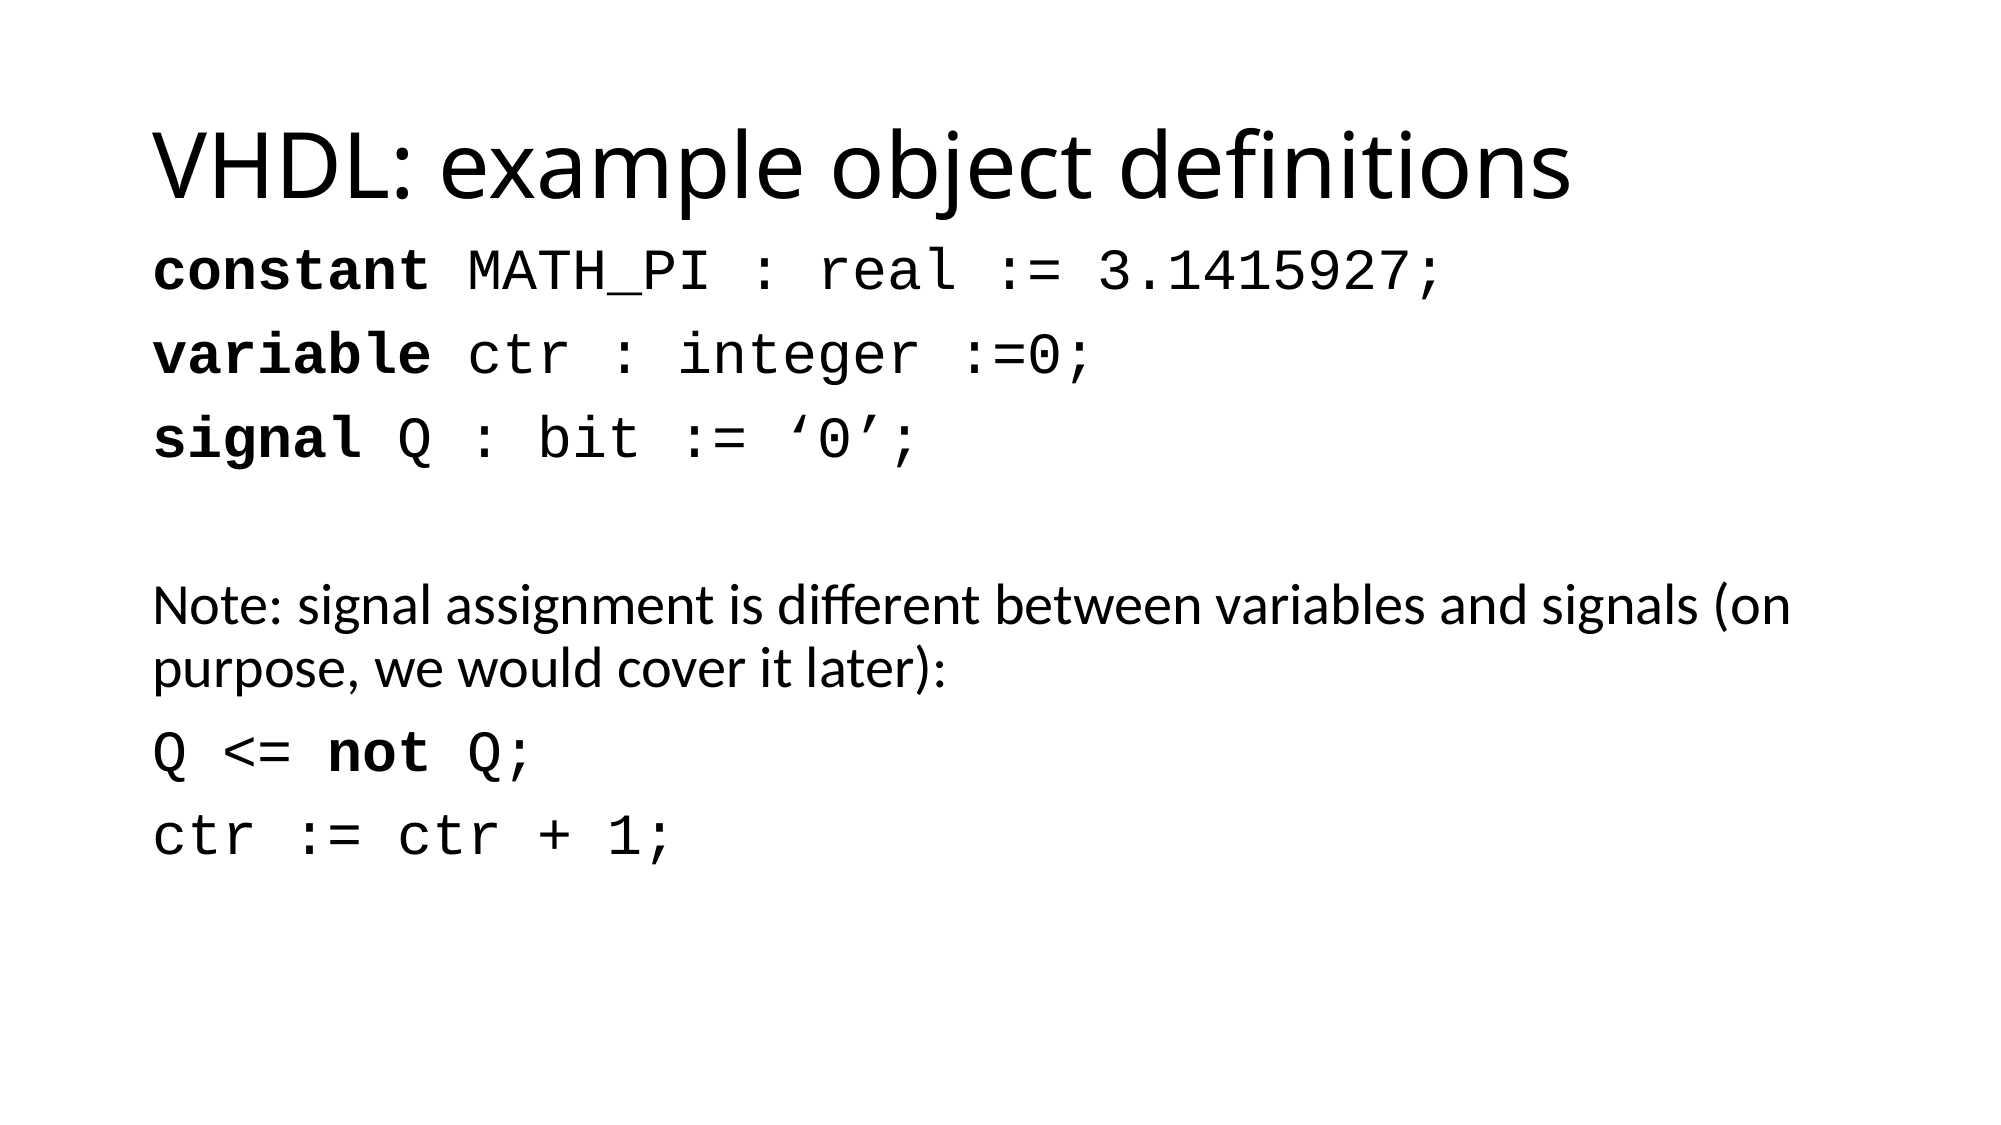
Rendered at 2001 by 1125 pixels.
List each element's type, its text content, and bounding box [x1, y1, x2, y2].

list constant MATH_PI : real := 3.1415927; variable ctr : integer :=0; signal Q : bit := ‘0’; Note: signal assignment is different between variables and signals (on purpose, we would cover it later): Q <= not Q; ctr := ctr + 1; [137, 232, 1924, 1024]
title VHDL: example object definitions [137, 59, 1863, 232]
